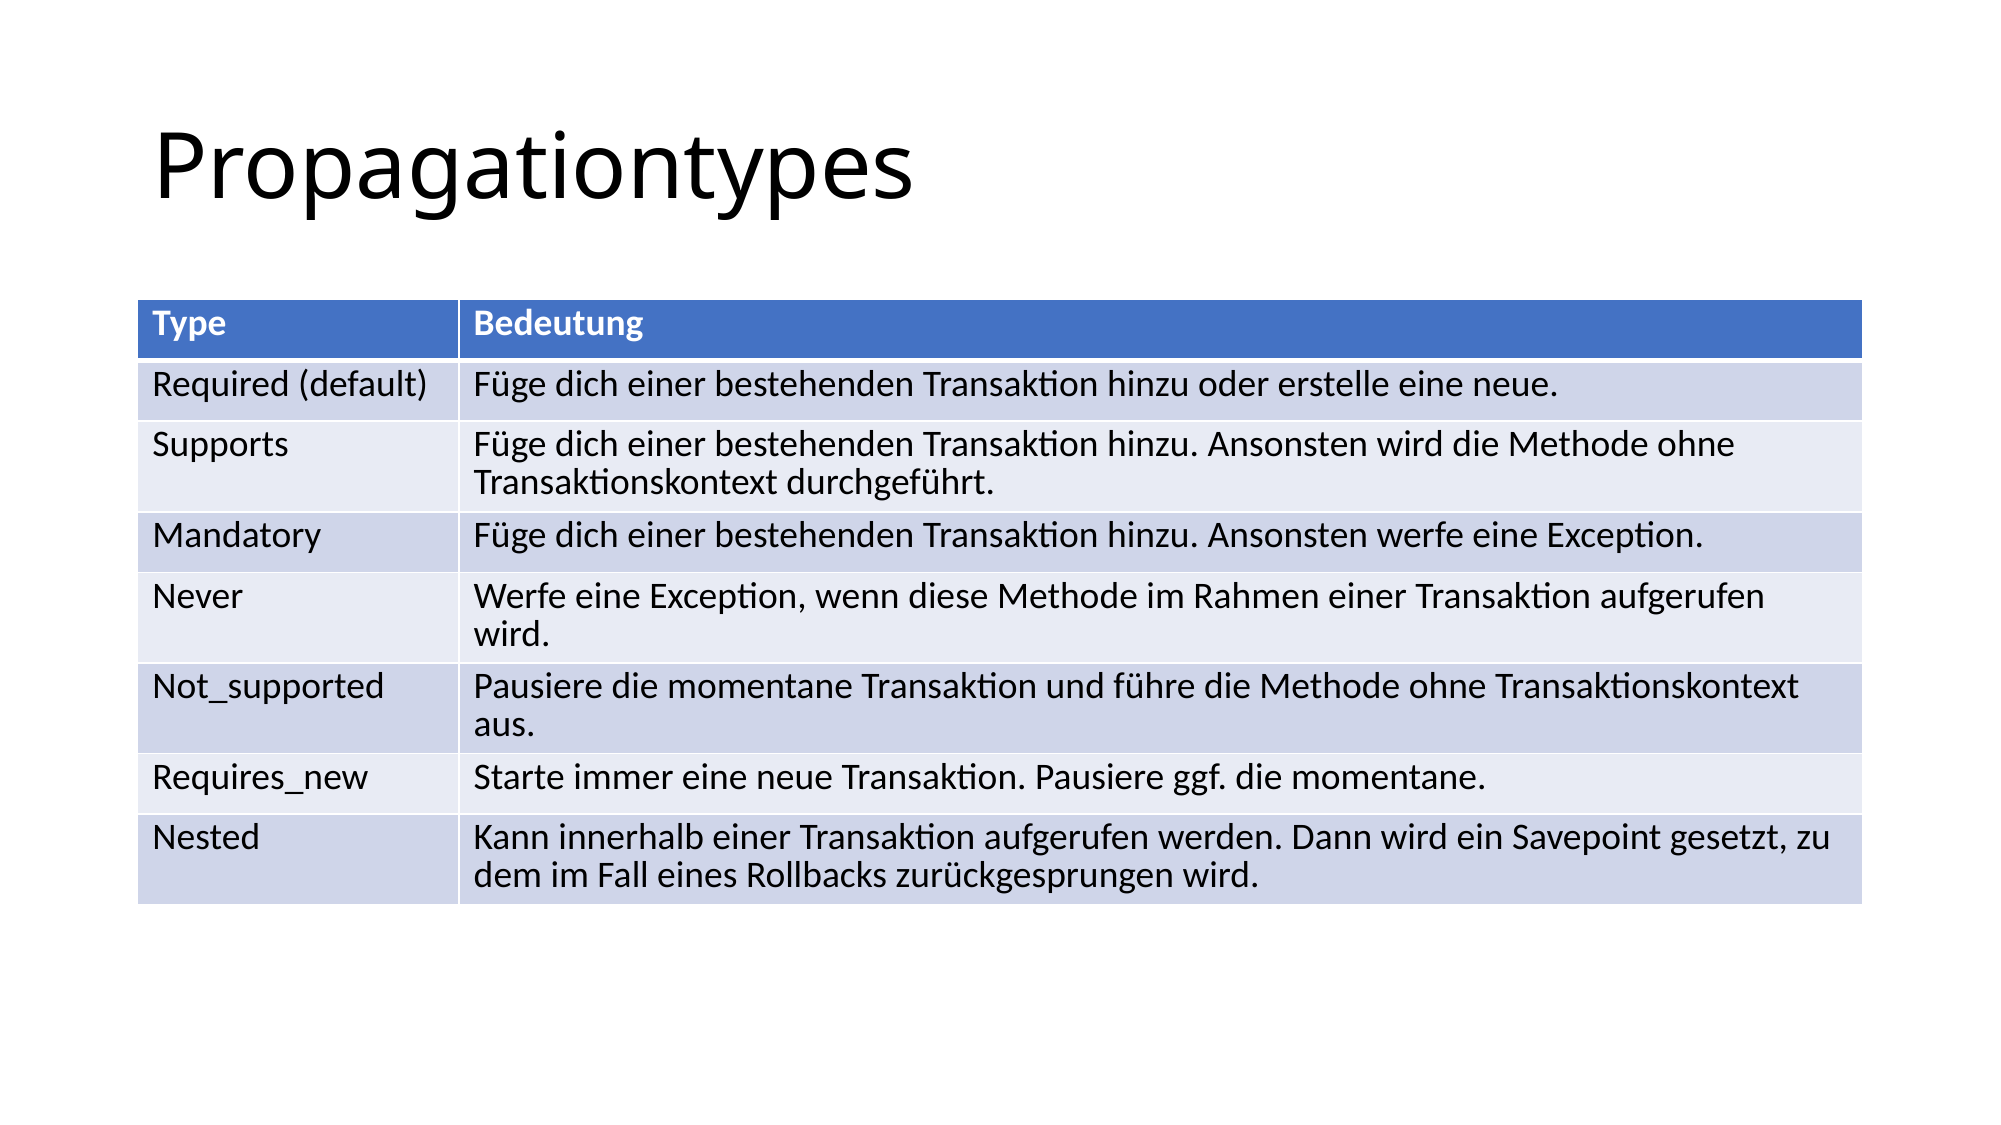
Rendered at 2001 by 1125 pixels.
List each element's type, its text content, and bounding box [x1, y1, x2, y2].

table_cell Werfe eine Exception, wenn diese Methode im Rahmen einer Transaktion aufgerufen wird. [460, 573, 1862, 662]
table_cell Requires_new [138, 754, 458, 813]
table_cell Never [138, 573, 458, 662]
table_cell Füge dich einer bestehenden Transaktion hinzu. Ansonsten werfe eine Exception. [460, 513, 1862, 572]
table_cell Kann innerhalb einer Transaktion aufgerufen werden. Dann wird ein Savepoint gesetzt, zu dem im Fall eines Rollbacks zurückgesprungen wird. [460, 815, 1862, 904]
table_cell Füge dich einer bestehenden Transaktion hinzu. Ansonsten wird die Methode ohne Transaktionskontext durchgeführt. [460, 422, 1862, 511]
table_header Type [138, 300, 458, 358]
table_cell Supports [138, 422, 458, 511]
table_cell Starte immer eine neue Transaktion. Pausiere ggf. die momentane. [460, 754, 1862, 813]
table_cell Nested [138, 815, 458, 904]
table_cell Required (default) [138, 363, 458, 420]
table_cell Not_supported [138, 664, 458, 753]
table_header Bedeutung [460, 300, 1862, 358]
table_cell Füge dich einer bestehenden Transaktion hinzu oder erstelle eine neue. [460, 363, 1862, 420]
table_cell Mandatory [138, 513, 458, 572]
title Propagationtypes [137, 59, 1863, 278]
table_cell Pausiere die momentane Transaktion und führe die Methode ohne Transaktionskontext aus. [460, 664, 1862, 753]
